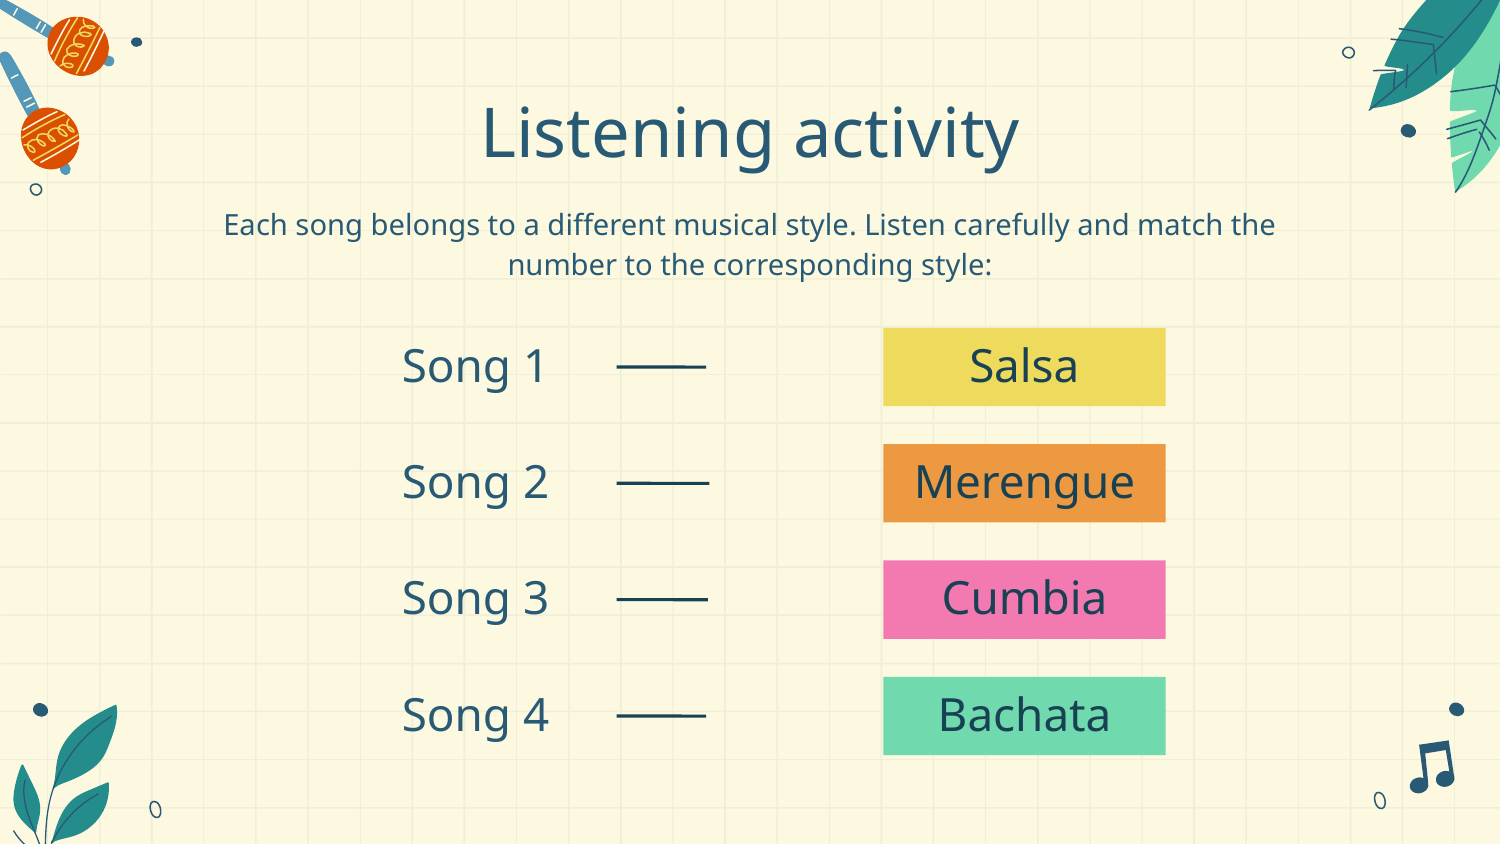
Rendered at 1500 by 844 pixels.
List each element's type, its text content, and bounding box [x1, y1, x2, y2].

text_box Salsa [883, 327, 1166, 407]
text_box [617, 718, 708, 726]
text_box [617, 600, 710, 610]
text_box Song 2 [334, 444, 617, 523]
text_box Song 3 [334, 560, 617, 639]
text_box [617, 369, 708, 377]
text_box Song 1 [334, 327, 617, 407]
text_box [617, 484, 712, 493]
text_box Song 4 [334, 676, 617, 756]
text_box Bachata [883, 676, 1166, 756]
text_box Each song belongs to a different musical style. Listen carefully and match the number to the corresponding style: [162, 201, 1338, 281]
text_box Merengue [883, 444, 1166, 523]
text_box Cumbia [883, 560, 1166, 639]
title Listening activity [118, 88, 1382, 167]
